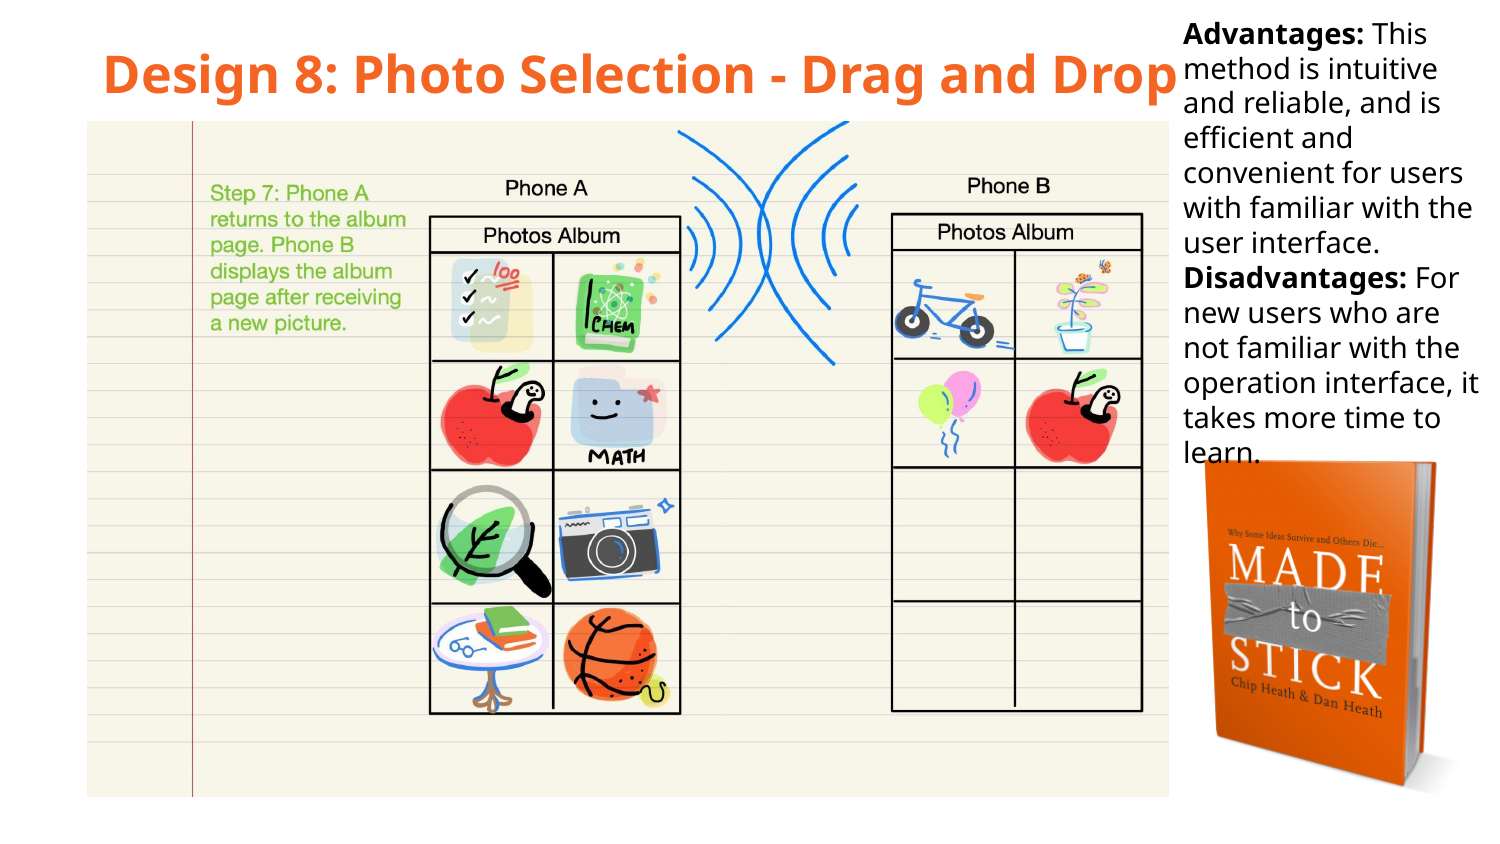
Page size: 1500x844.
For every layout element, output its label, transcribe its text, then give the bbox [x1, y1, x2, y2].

picture [87, 121, 1169, 797]
picture [1204, 459, 1463, 797]
text_box Advantages: This method is intuitive and reliable, and is efficient and convenient for users with familiar with the user interface. Disadvantages: For new users who are not familiar with the operation interface, it takes more time to learn. [1168, 0, 1500, 485]
title Design 8: Photo Selection - Drag and Drop [87, 26, 1168, 120]
